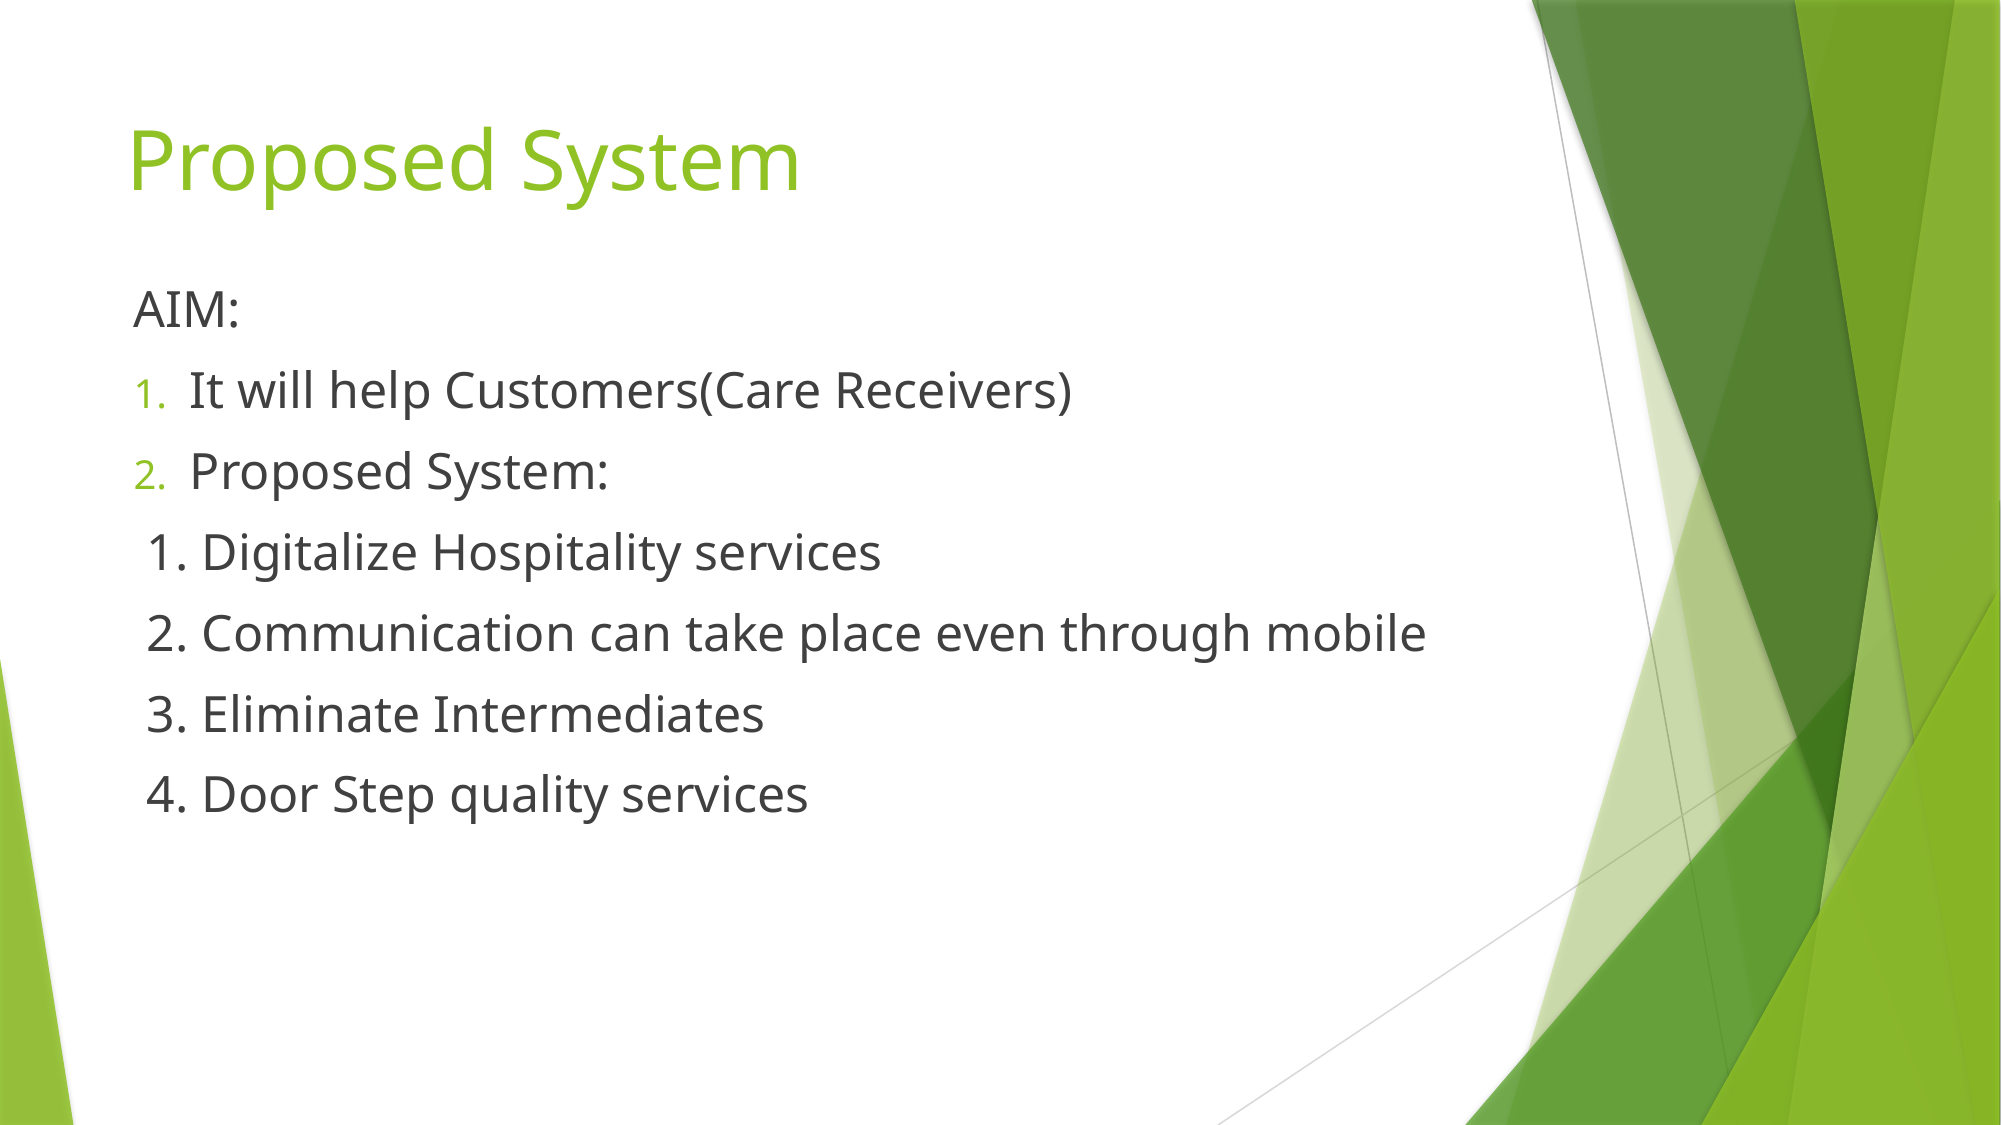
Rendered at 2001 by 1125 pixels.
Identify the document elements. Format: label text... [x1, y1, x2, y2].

list AIM: It will help Customers(Care Receivers) Proposed System: 1. Digitalize Hospitality services 2. Communication can take place even through mobile 3. Eliminate Intermediates 4. Door Step quality services [111, 270, 1522, 991]
title Proposed System [111, 99, 1522, 270]
